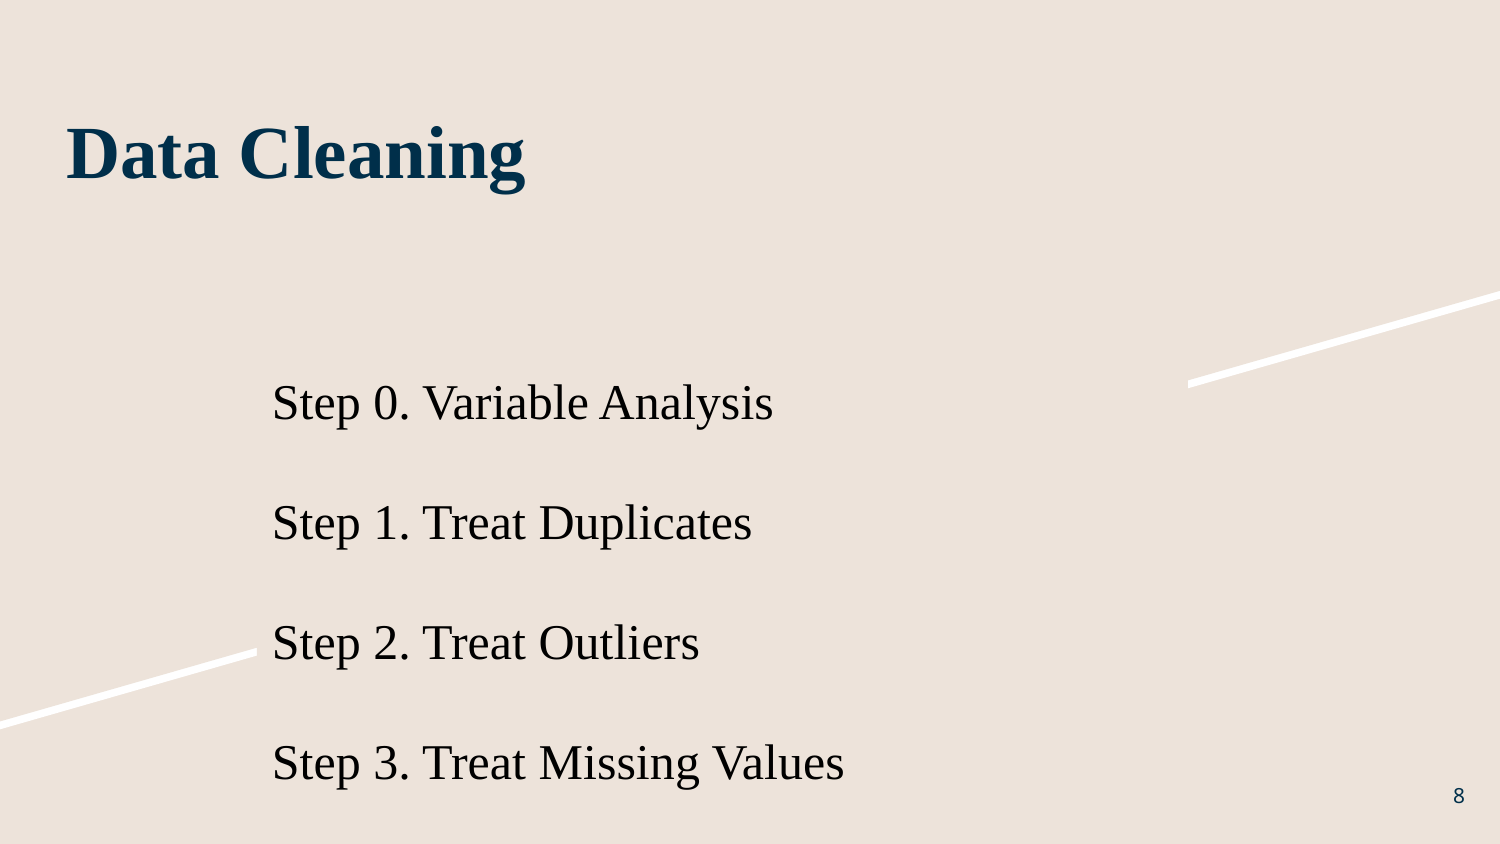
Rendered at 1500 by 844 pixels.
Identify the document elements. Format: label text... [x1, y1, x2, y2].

slide_number 8 [1389, 764, 1480, 830]
title Data Cleaning [51, 88, 1449, 299]
text_box Step 0. Variable Analysis Step 1. Treat Duplicates Step 2. Treat Outliers Step 3. Treat Missing Values [256, 294, 1188, 805]
